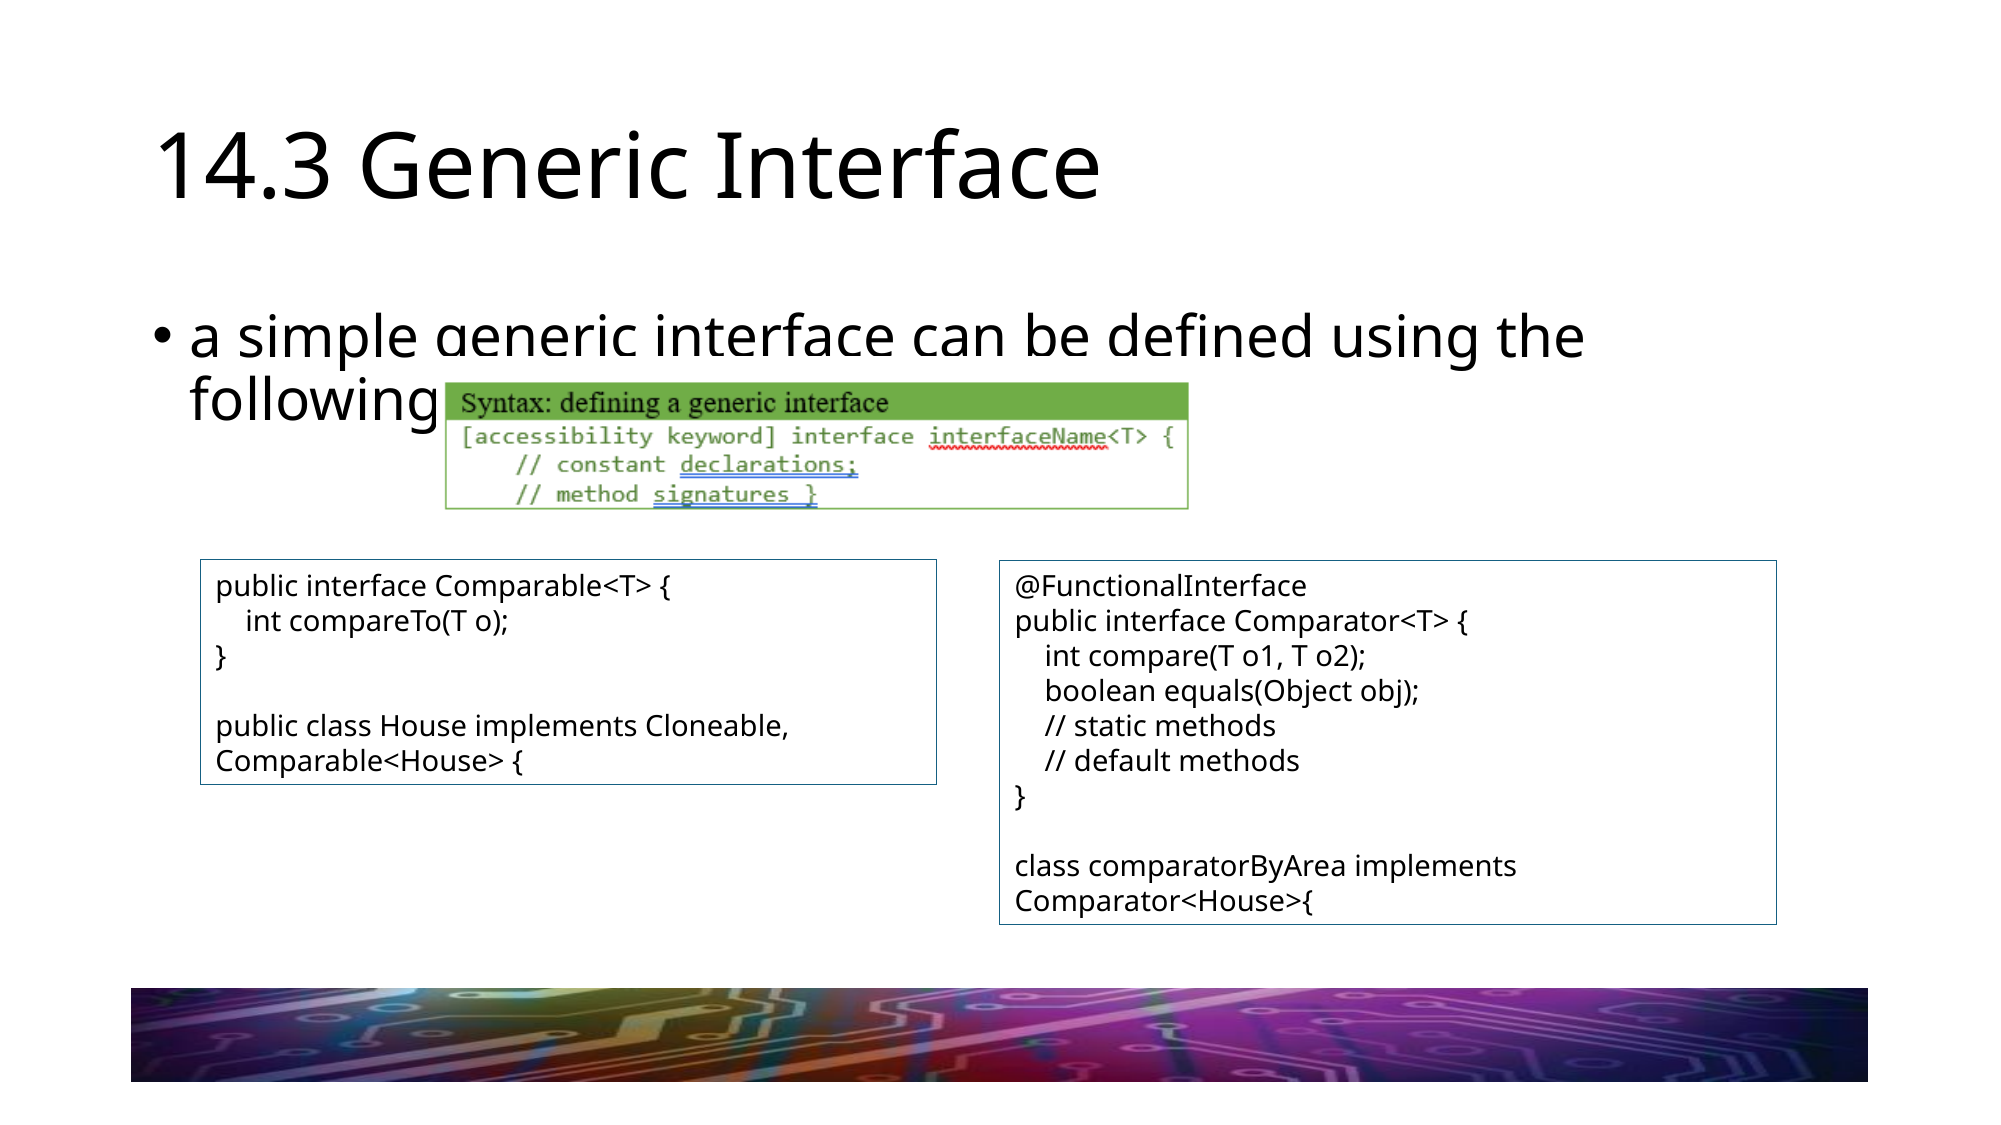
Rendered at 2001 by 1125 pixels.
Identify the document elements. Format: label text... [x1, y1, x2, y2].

title 14.3 Generic Interface [137, 59, 1863, 278]
text_box @FunctionalInterface public interface Comparator<T> { int compare(T o1, T o2); boolean equals(Object obj); // static methods // default methods } class comparatorByArea implements Comparator<House>{ [999, 560, 1777, 925]
text_box public interface Comparable<T> { int compareTo(T o); } public class House implements Cloneable, Comparable<House> { [200, 559, 937, 785]
picture [131, 988, 1869, 1083]
picture [435, 356, 1214, 528]
list a simple generic interface can be defined using the following format: [137, 299, 1863, 969]
